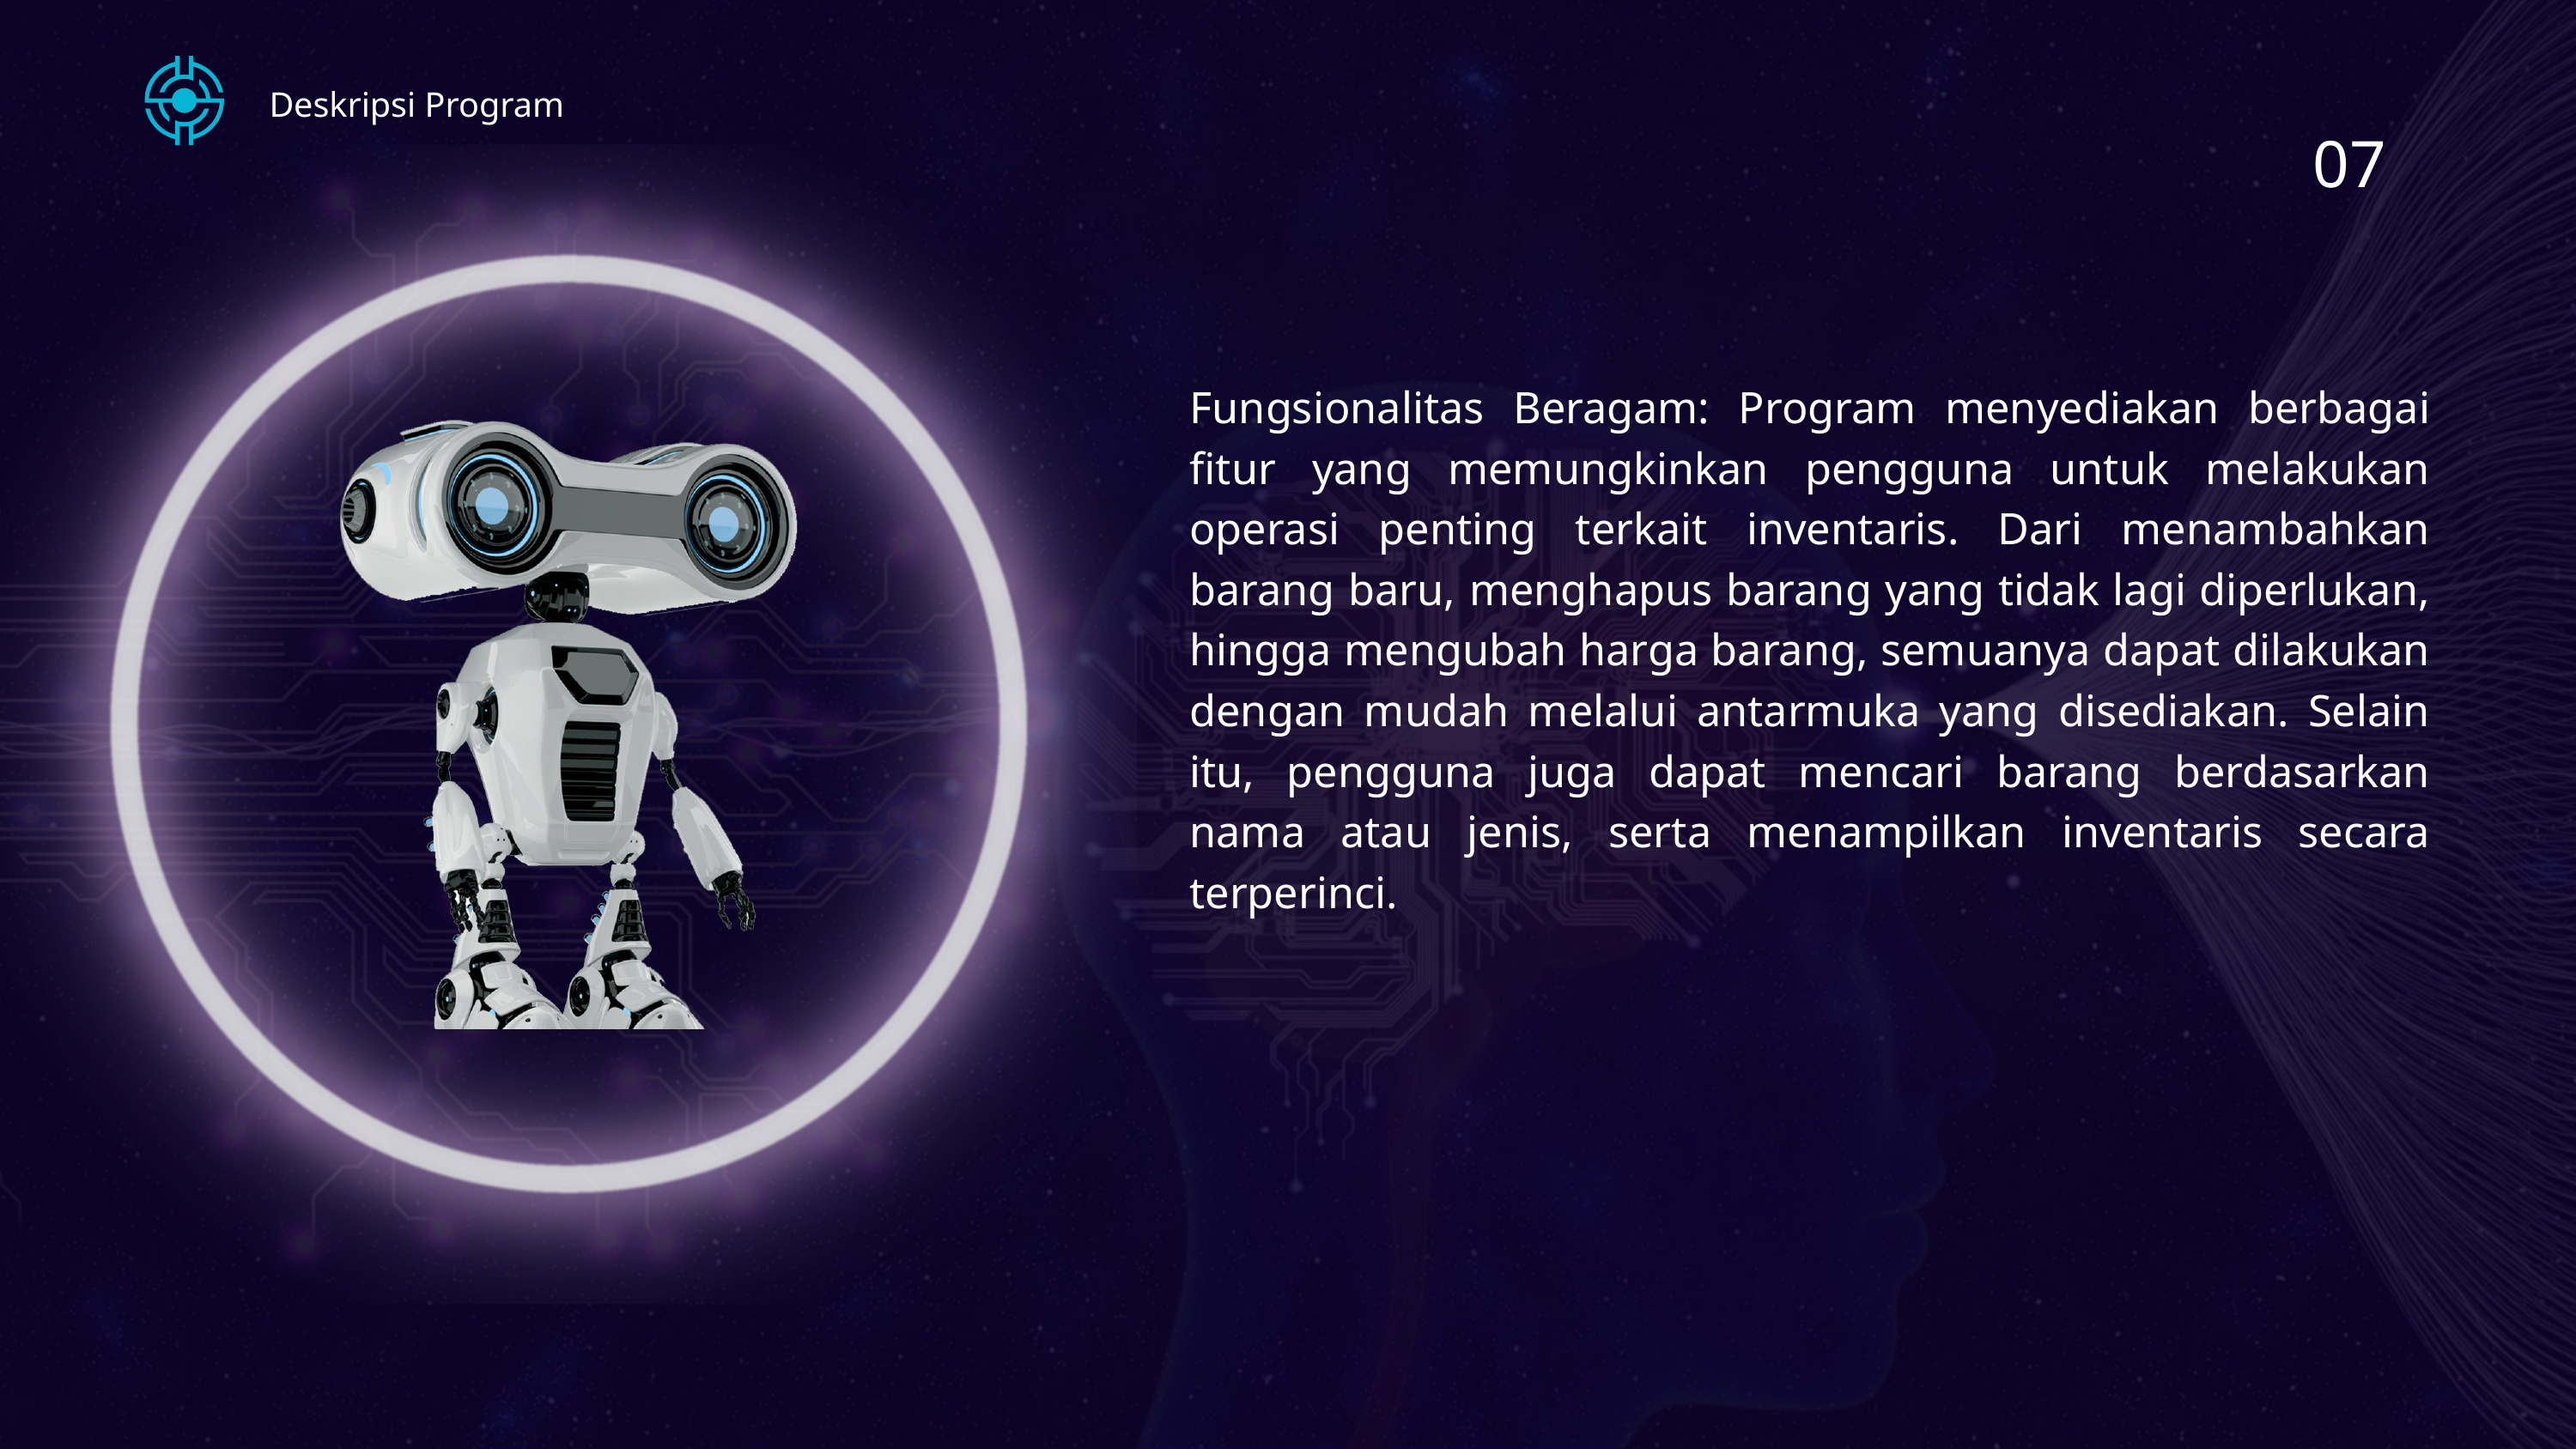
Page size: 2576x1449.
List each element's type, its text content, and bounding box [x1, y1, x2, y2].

text_box Fungsionalitas Beragam: Program menyediakan berbagai fitur yang memungkinkan pengguna untuk melakukan operasi penting terkait inventaris. Dari menambahkan barang baru, menghapus barang yang tidak lagi diperlukan, hingga mengubah harga barang, semuanya dapat dilakukan dengan mudah melalui antarmuka yang disediakan. Selain itu, pengguna juga dapat mencari barang berdasarkan nama atau jenis, serta menampilkan inventaris secara terperinci. [1189, 372, 2432, 978]
text_box [0, 144, 1138, 1304]
text_box [0, 0, 2576, 1449]
text_box Deskripsi Program [269, 76, 630, 124]
text_box [144, 56, 224, 145]
text_box [339, 420, 798, 1029]
text_box 07 [2312, 111, 2452, 201]
